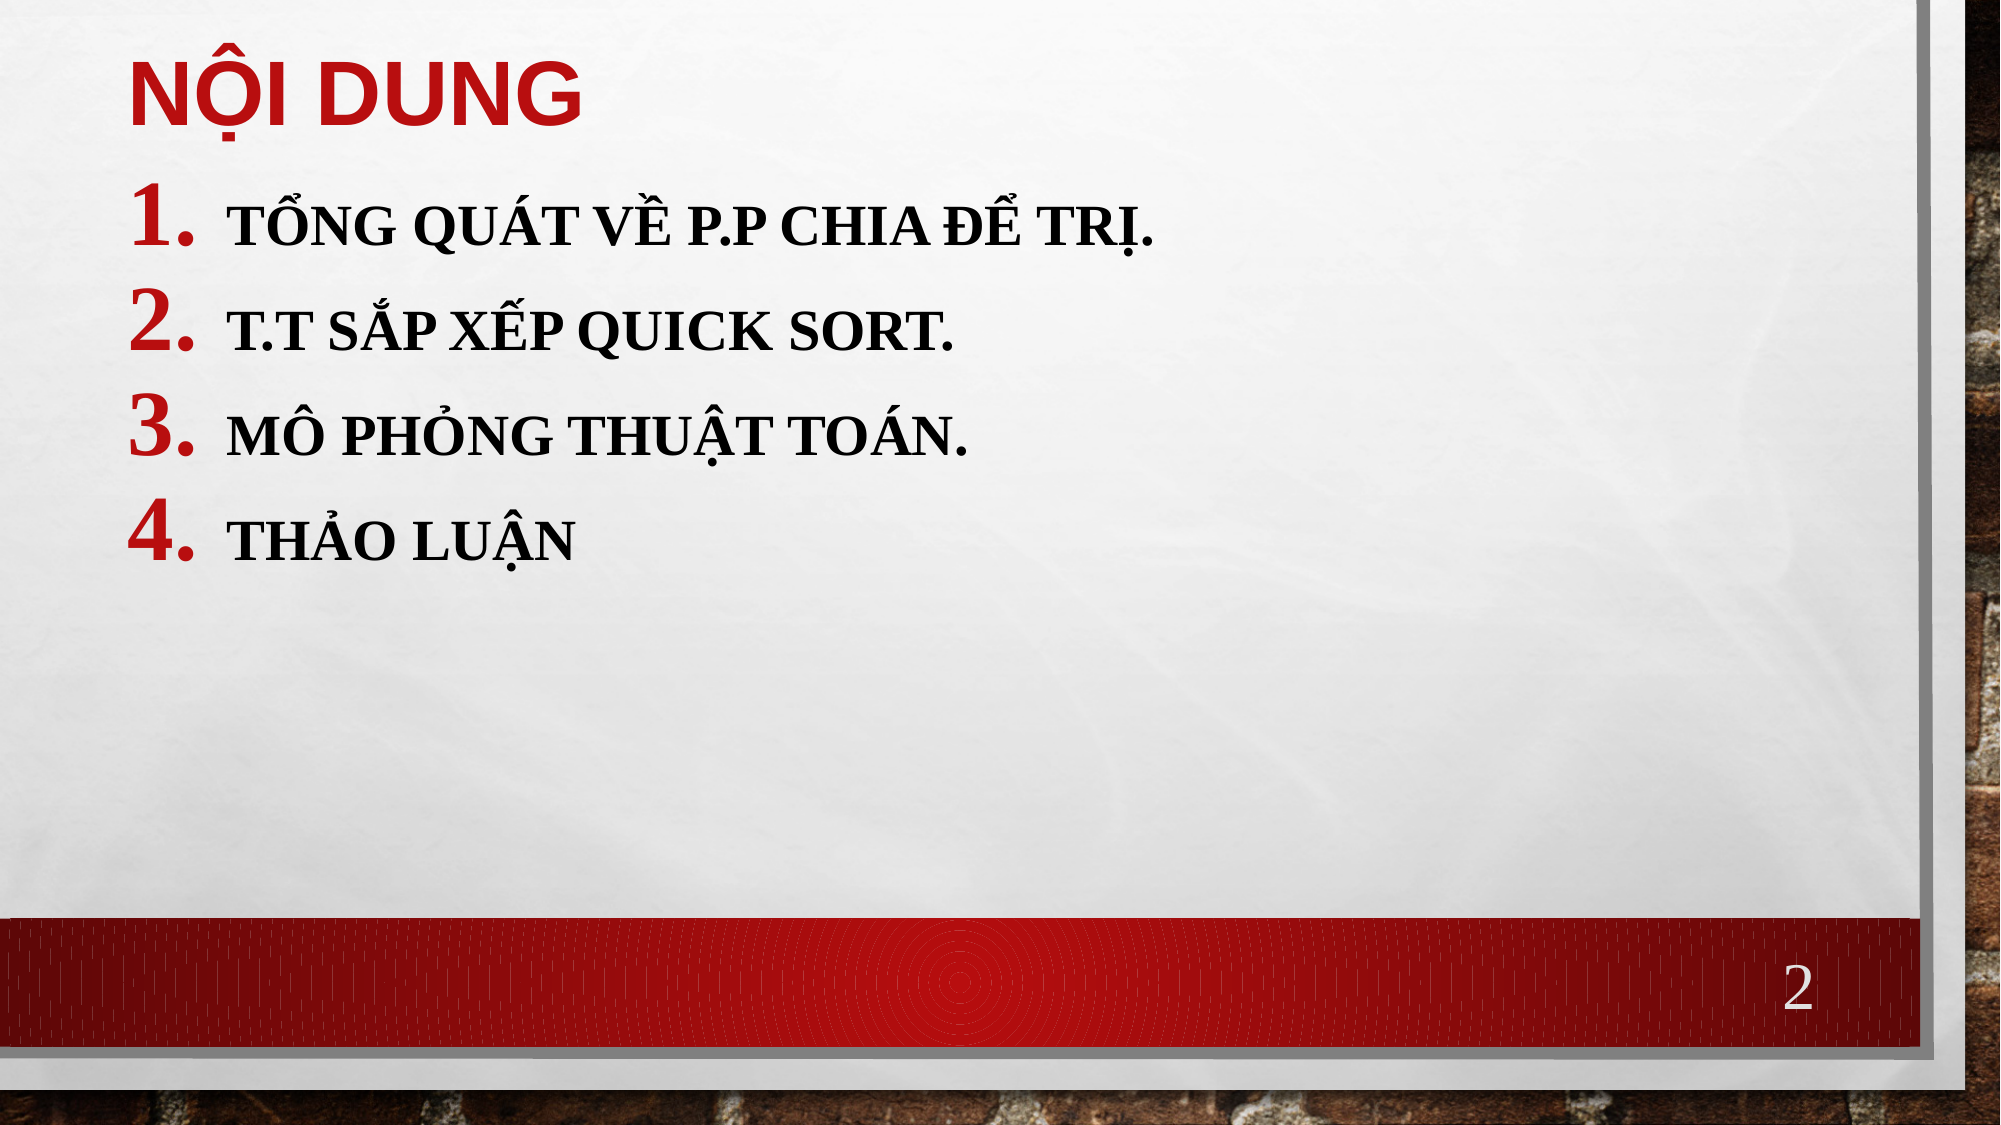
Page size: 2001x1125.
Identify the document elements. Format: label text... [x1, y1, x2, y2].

picture [0, 0, 2000, 1125]
list Tổng quát về p.p chia để trị. T.t sắp xếp quick sort. Mô phỏng thuật toán. Thảo luận [112, 165, 1818, 882]
slide_number 2 [1725, 941, 1874, 1024]
title Nội dung [112, 25, 1814, 165]
